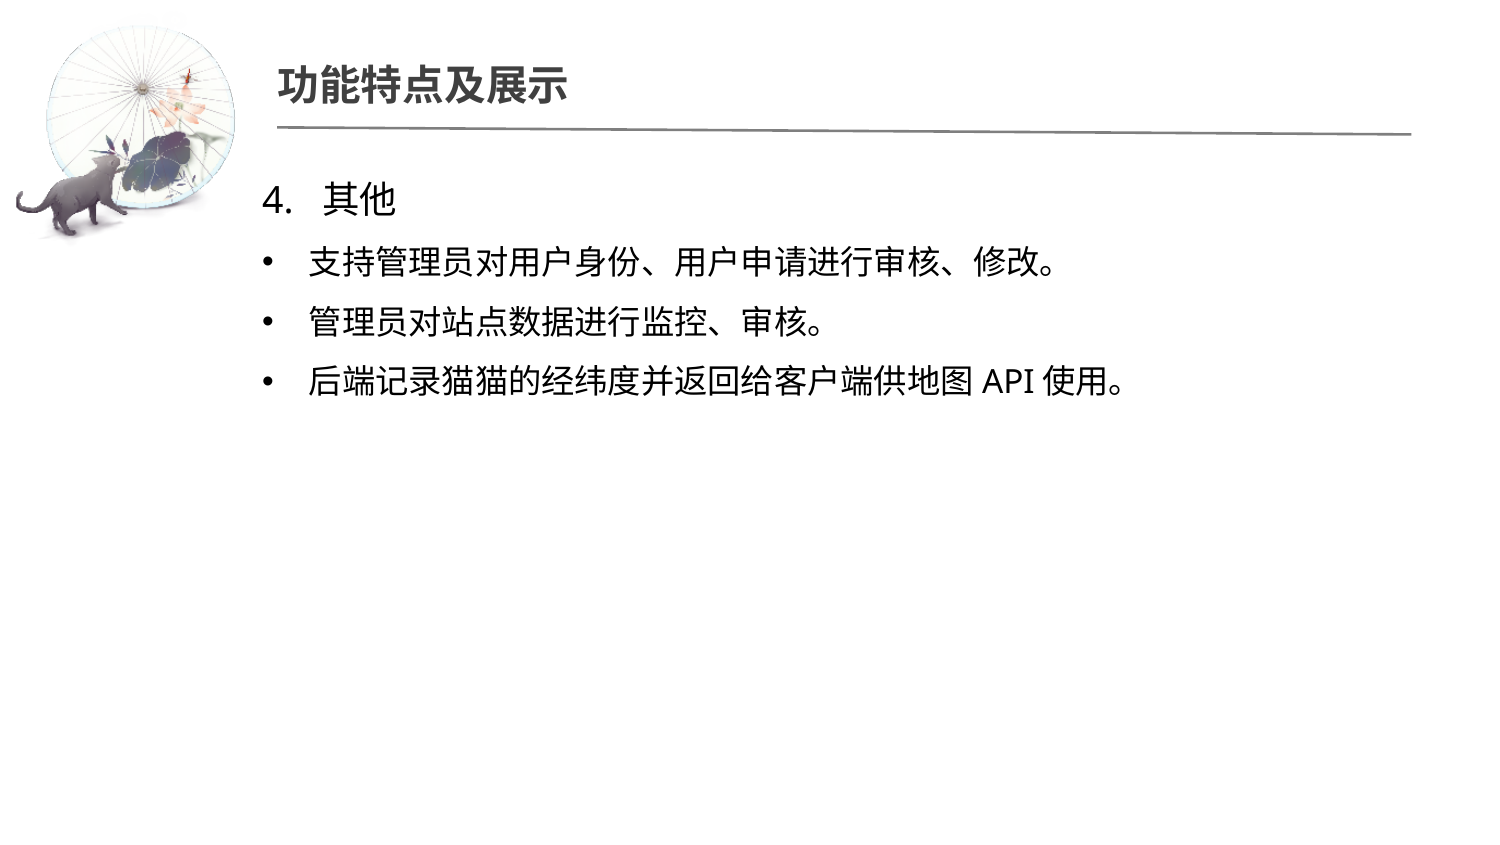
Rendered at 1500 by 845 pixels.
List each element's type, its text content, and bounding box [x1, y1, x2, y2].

text_box 功能特点及展示 [290, 51, 585, 116]
text_box 4. 其他 支持管理员对用户身份、用户申请进行审核、修改。 管理员对站点数据进行监控、审核。 后端记录猫猫的经纬度并返回给客户端供地图API使用。 [247, 146, 1426, 408]
text_box [257, 309, 1413, 371]
picture [0, 0, 286, 265]
